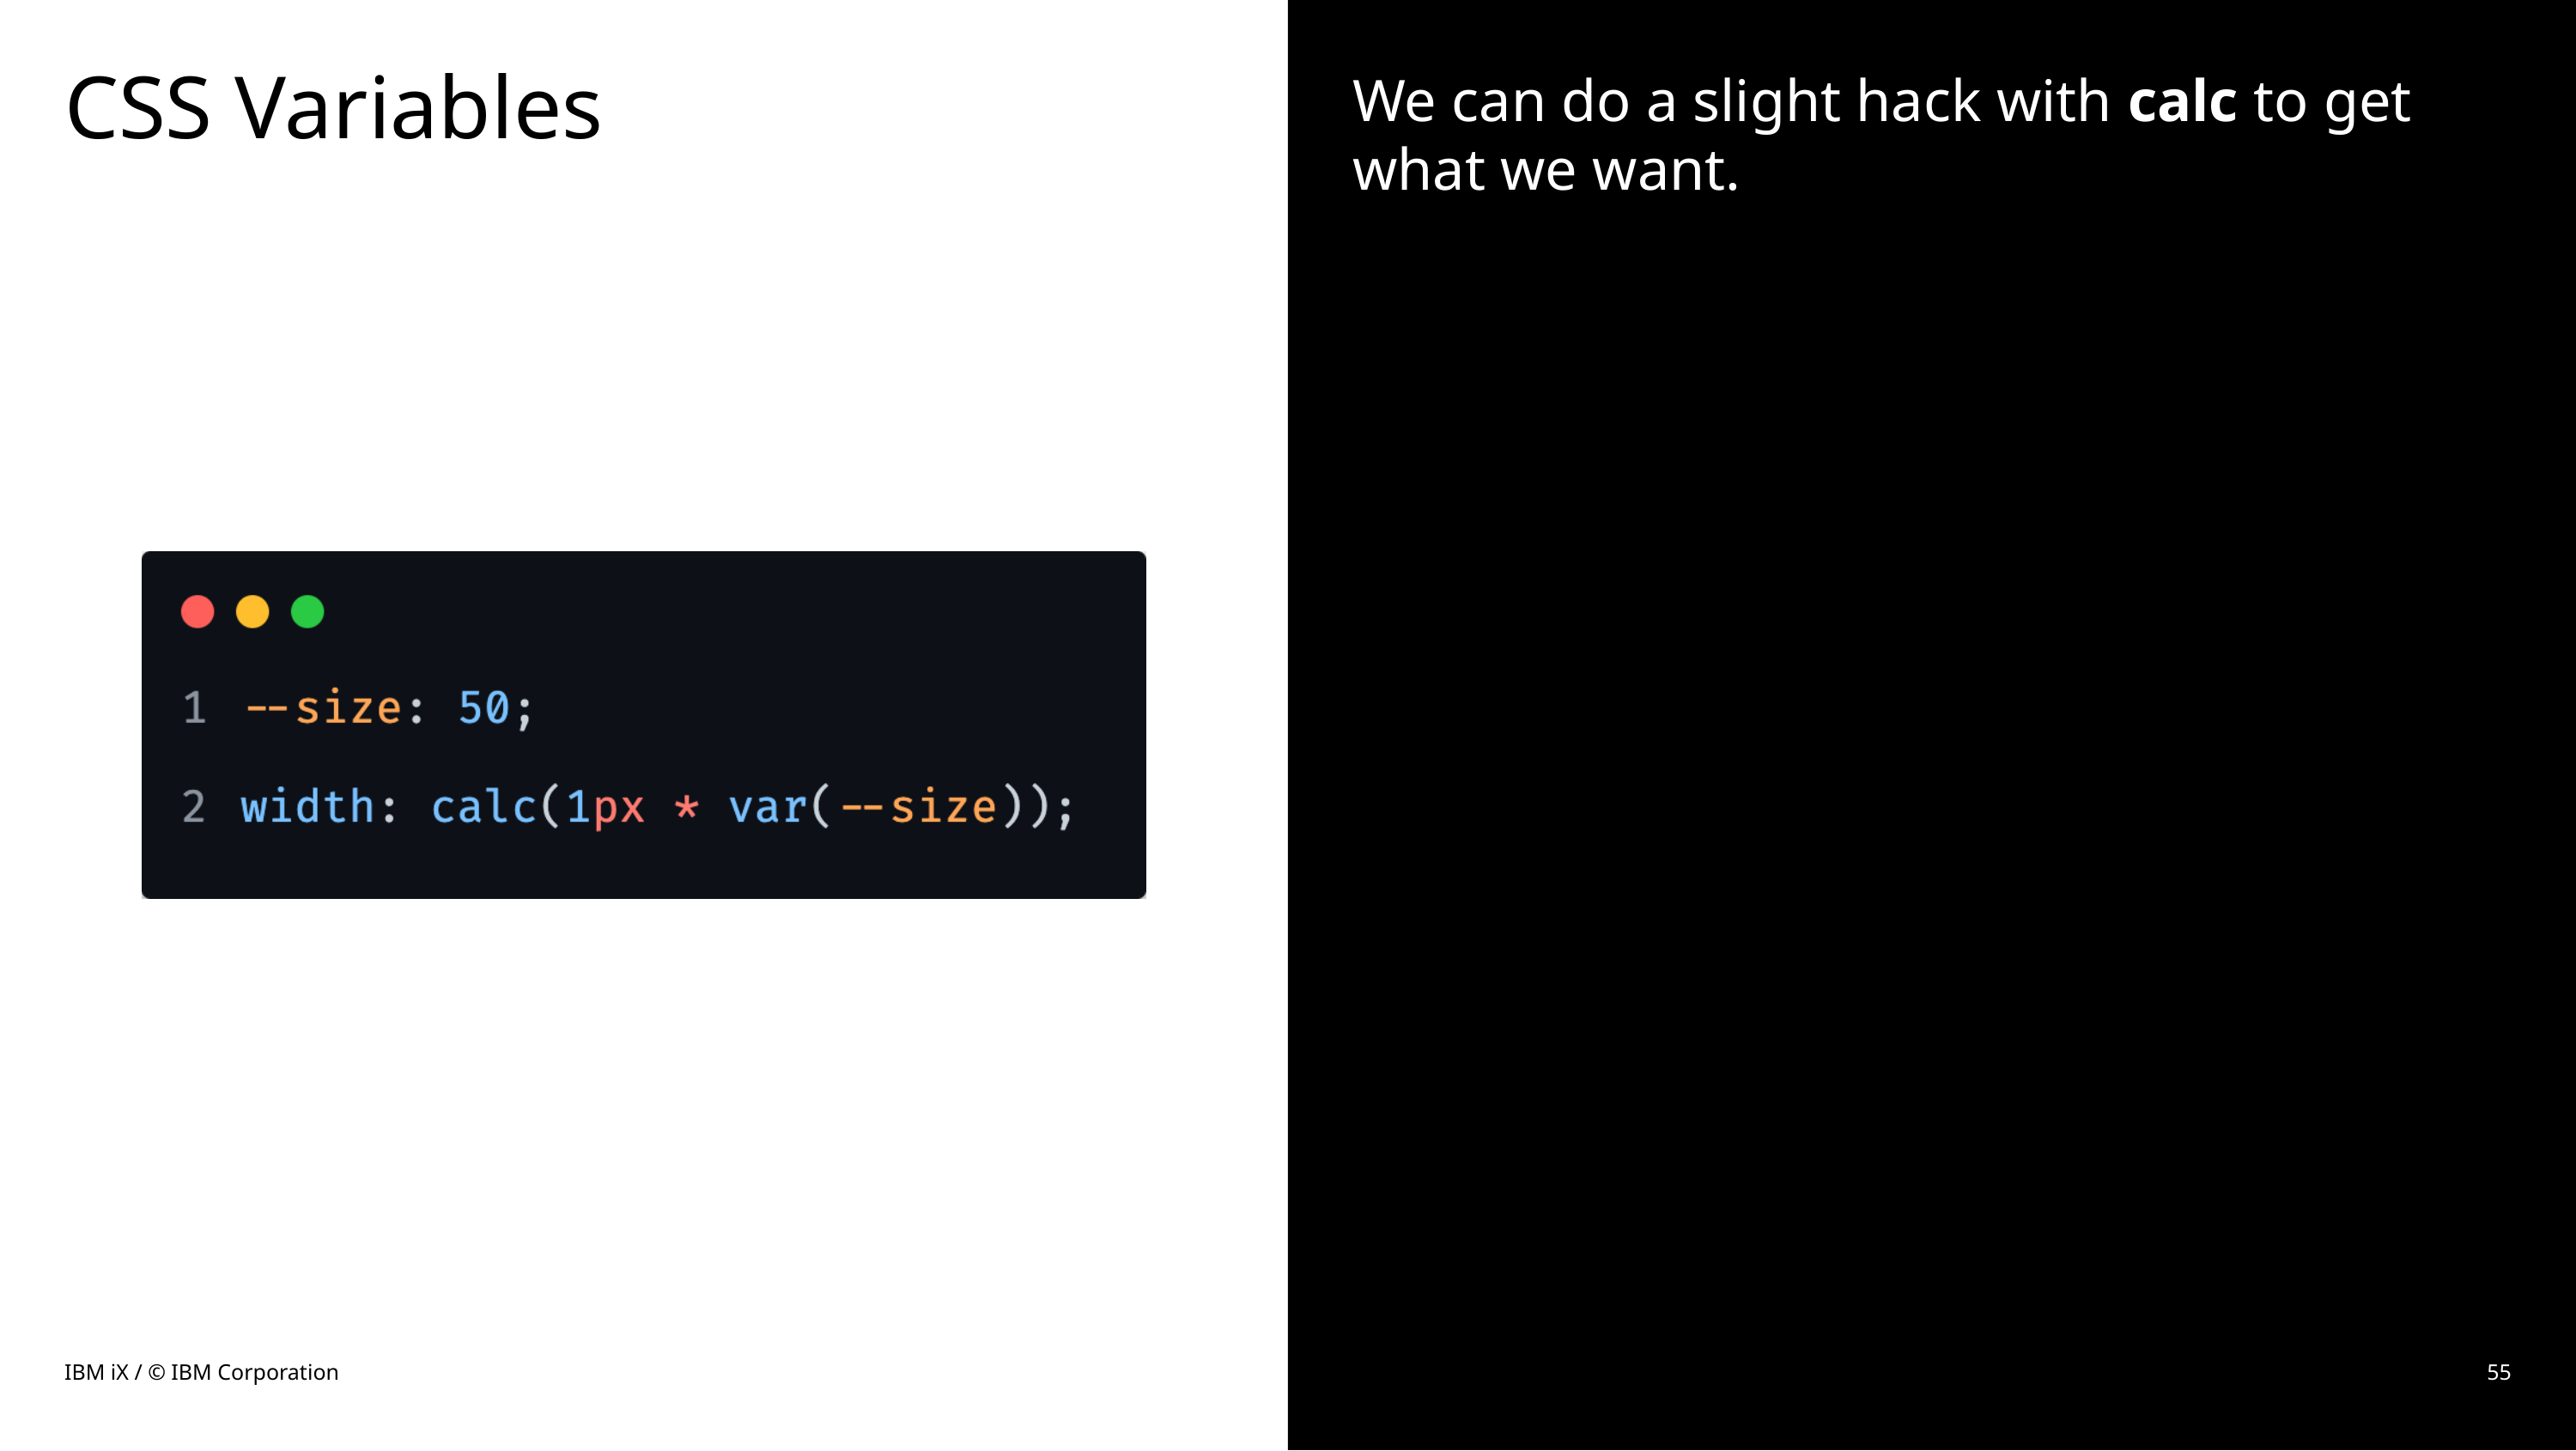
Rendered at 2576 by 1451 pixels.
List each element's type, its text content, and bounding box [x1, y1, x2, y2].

picture [141, 551, 1147, 899]
slide_number 55 [1996, 1350, 2512, 1397]
footer IBM iX / © IBM Corporation [64, 1350, 1224, 1397]
list We can do a slight hack with calc to get what we want. [1352, 64, 2512, 1270]
title CSS Variables [64, 64, 1224, 1270]
